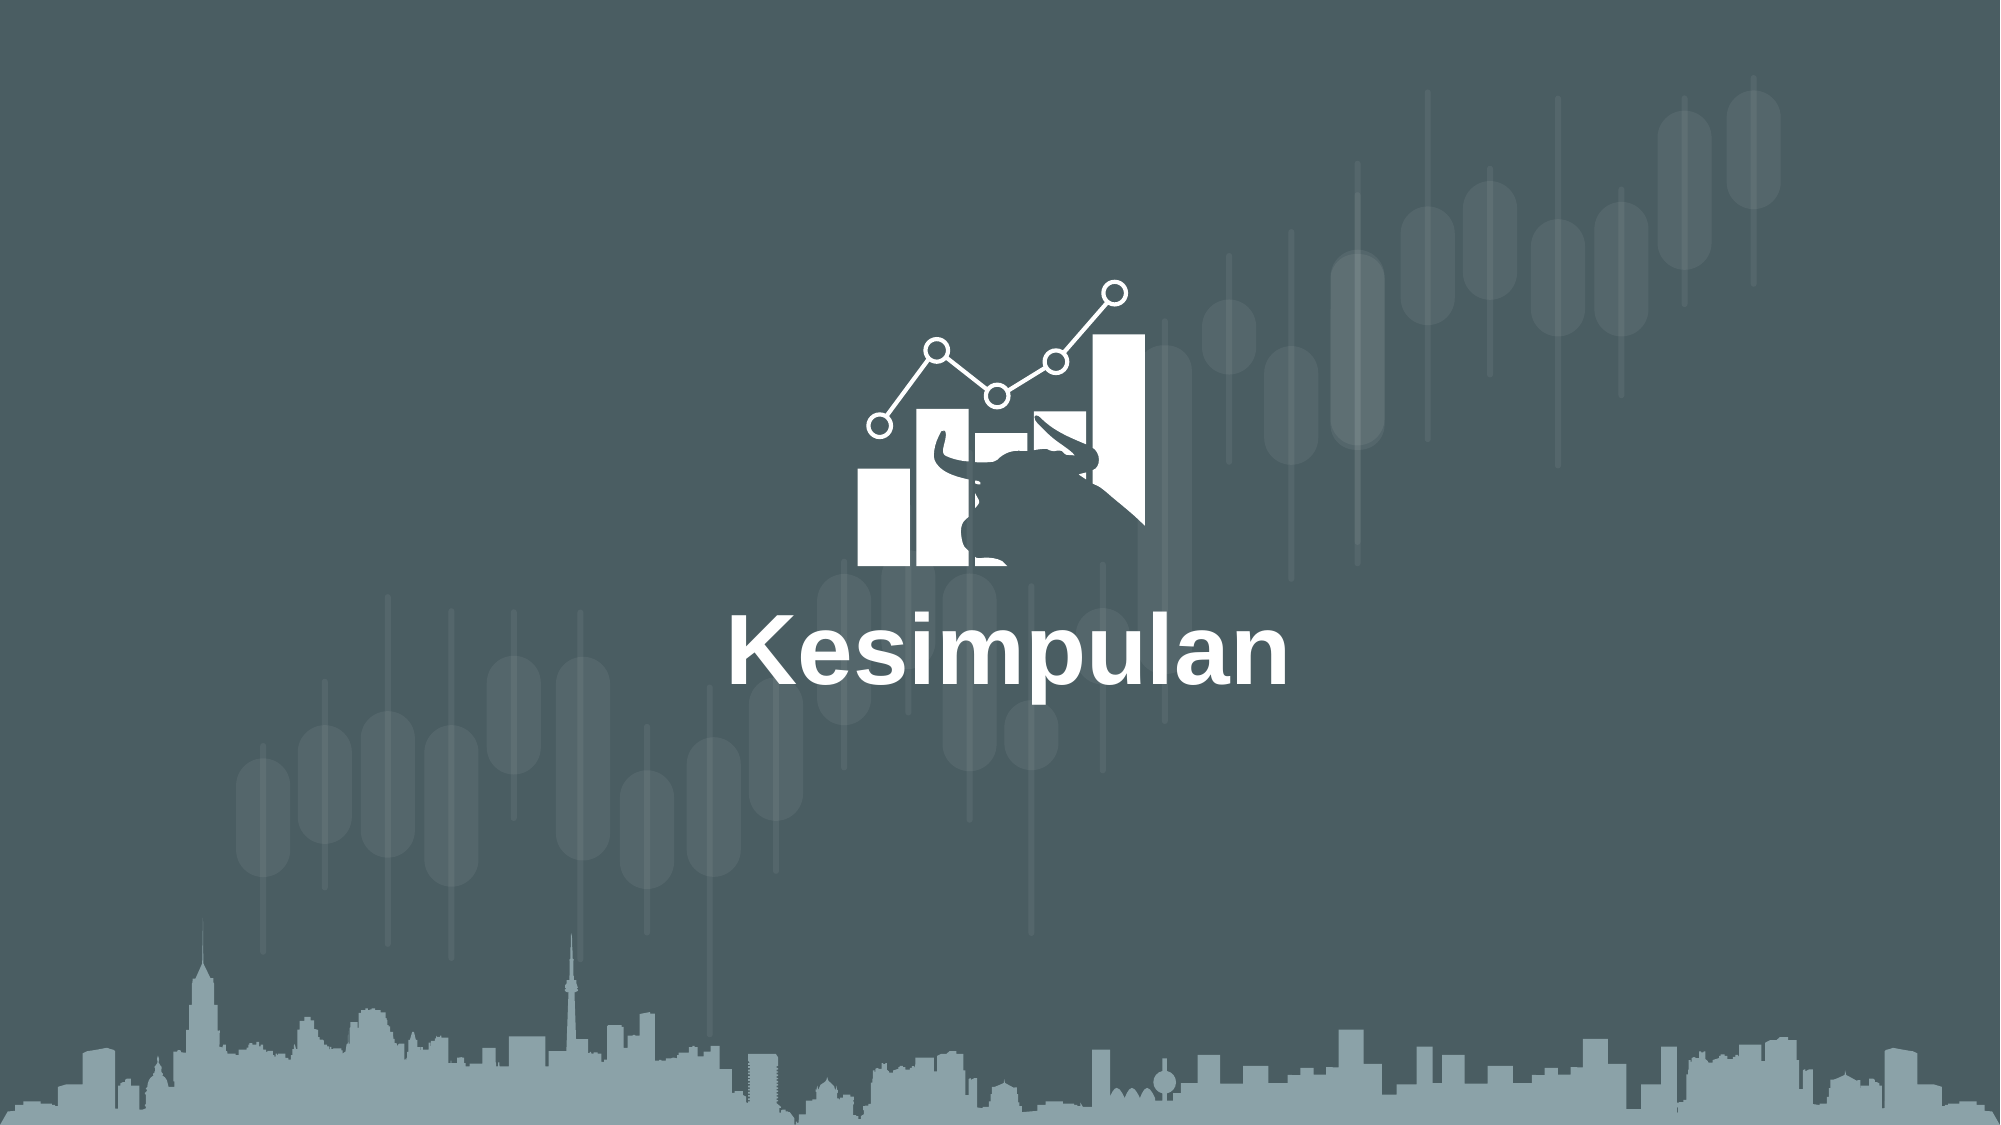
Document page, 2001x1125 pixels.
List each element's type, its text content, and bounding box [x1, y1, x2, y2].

text_box [974, 554, 1011, 568]
text_box [915, 438, 970, 568]
text_box [1069, 438, 1088, 446]
text_box [1076, 471, 1088, 482]
text_box Kesimpulan [380, 576, 1637, 712]
text_box [857, 468, 911, 567]
text_box [974, 438, 1029, 464]
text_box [868, 281, 1126, 438]
text_box [974, 492, 981, 511]
text_box [974, 479, 982, 486]
text_box [1091, 333, 1146, 529]
text_box [1032, 438, 1078, 457]
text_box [0, 917, 2000, 1125]
